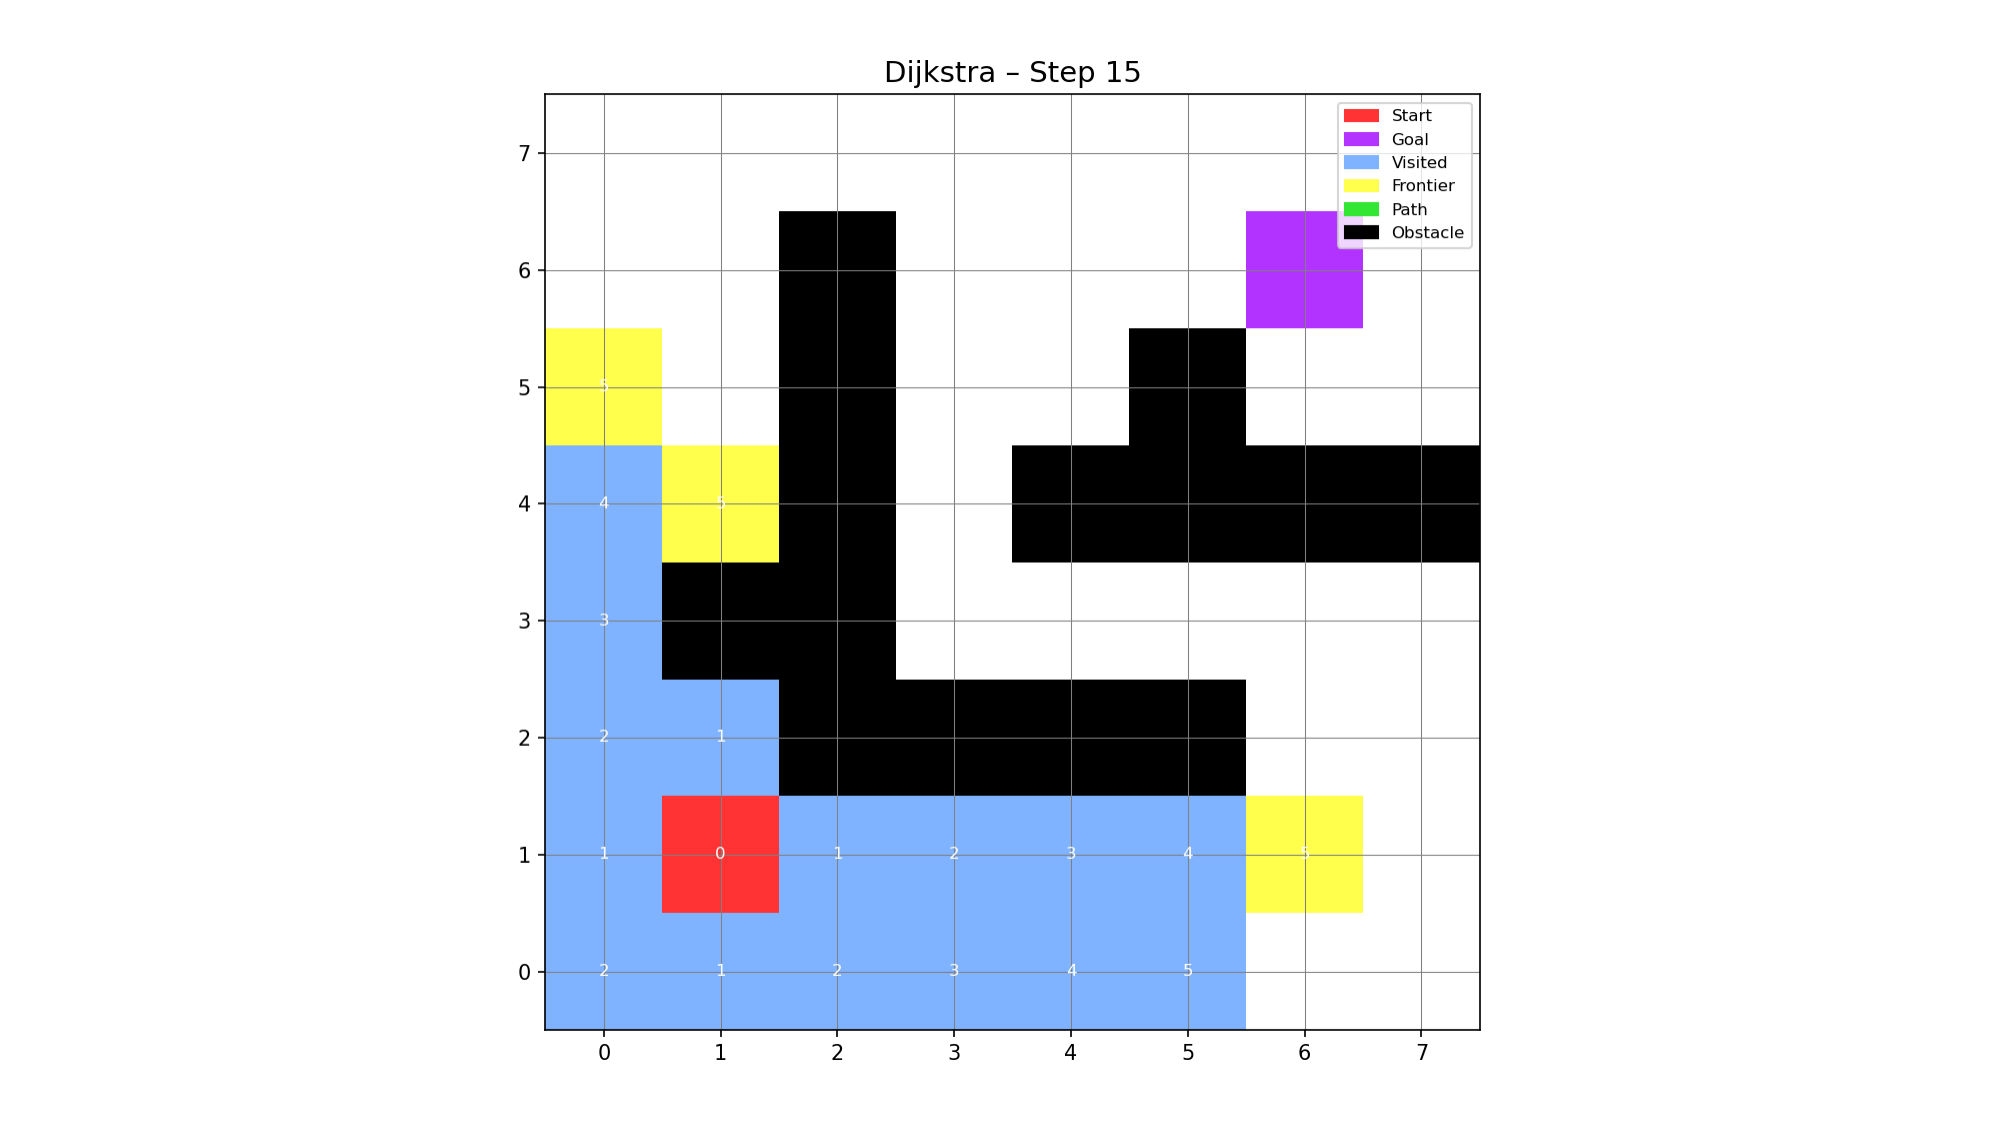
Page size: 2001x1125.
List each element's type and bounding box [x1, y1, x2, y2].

picture [474, 37, 1526, 1088]
